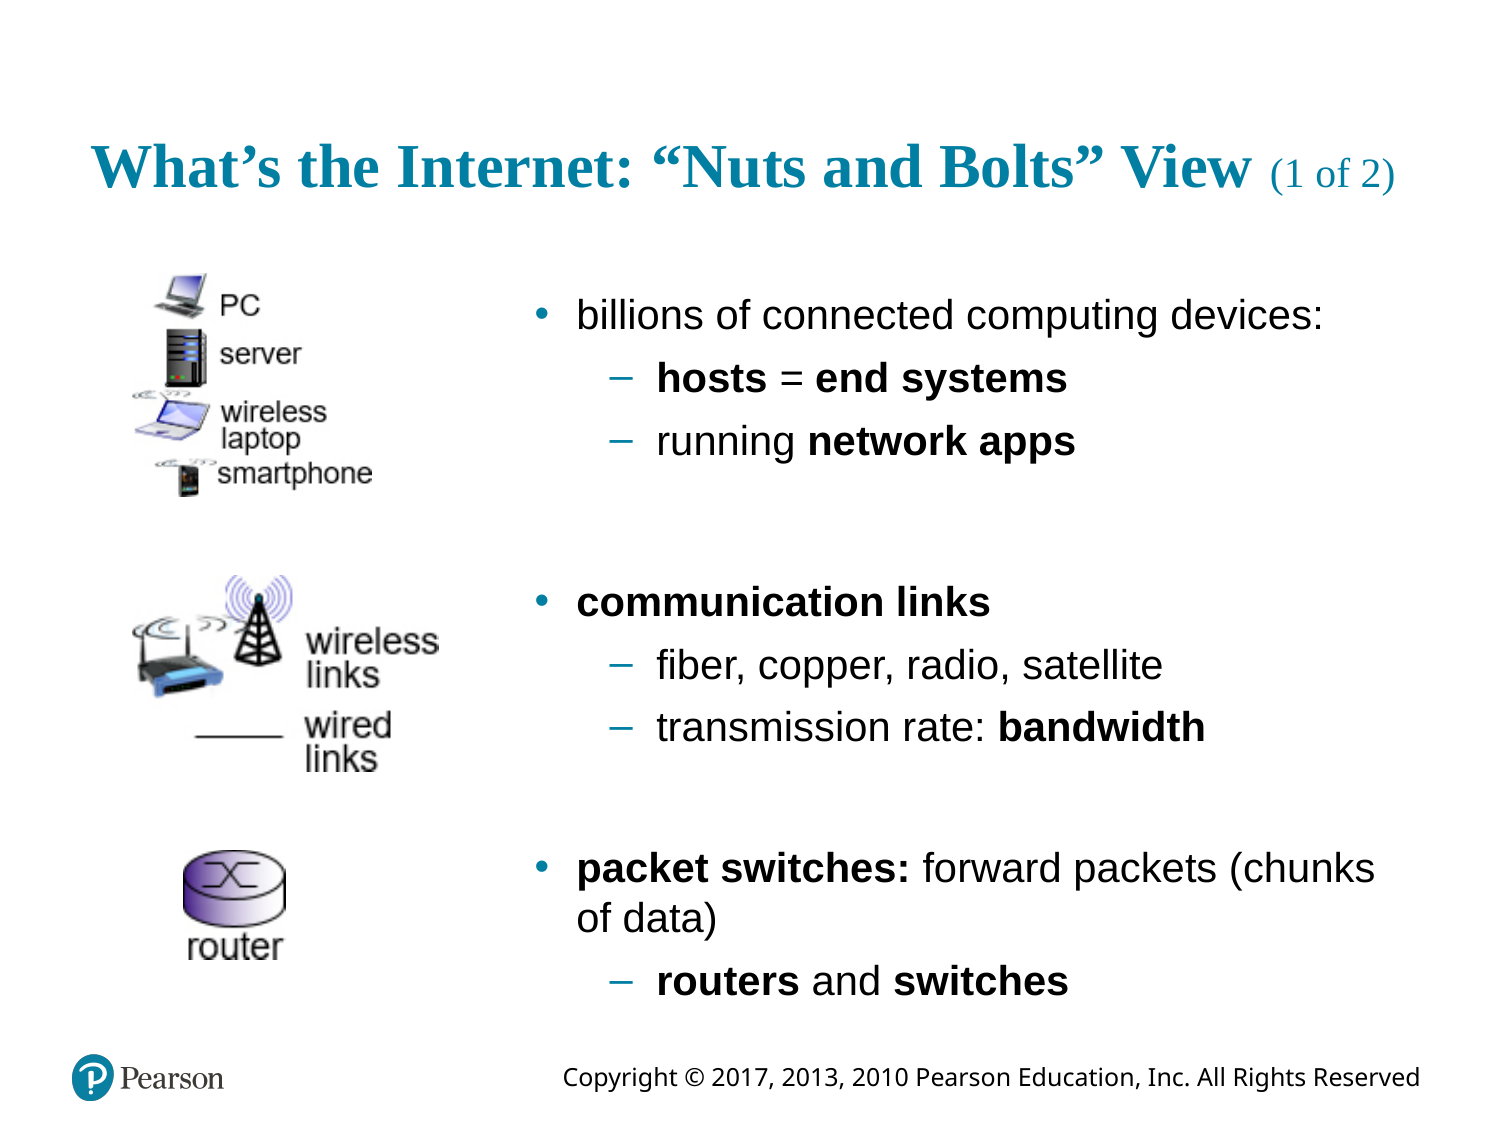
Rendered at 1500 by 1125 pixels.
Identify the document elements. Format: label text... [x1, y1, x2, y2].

picture [98, 1054, 224, 1101]
title What’s the Internet: “Nuts and Bolts” View (1 of 2) [75, 35, 1425, 216]
list packet switches: forward packets (chunks of data) routers and switches [519, 826, 1415, 1024]
list communication links fiber, copper, radio, satellite transmission rate: bandwidth [519, 560, 1415, 772]
picture [72, 1087, 83, 1101]
picture [132, 575, 439, 772]
picture [183, 850, 286, 960]
list billions of connected computing devices: hosts = end systems running network apps [519, 273, 1415, 501]
picture [132, 272, 372, 497]
picture [80, 1063, 106, 1088]
picture [72, 1054, 88, 1070]
